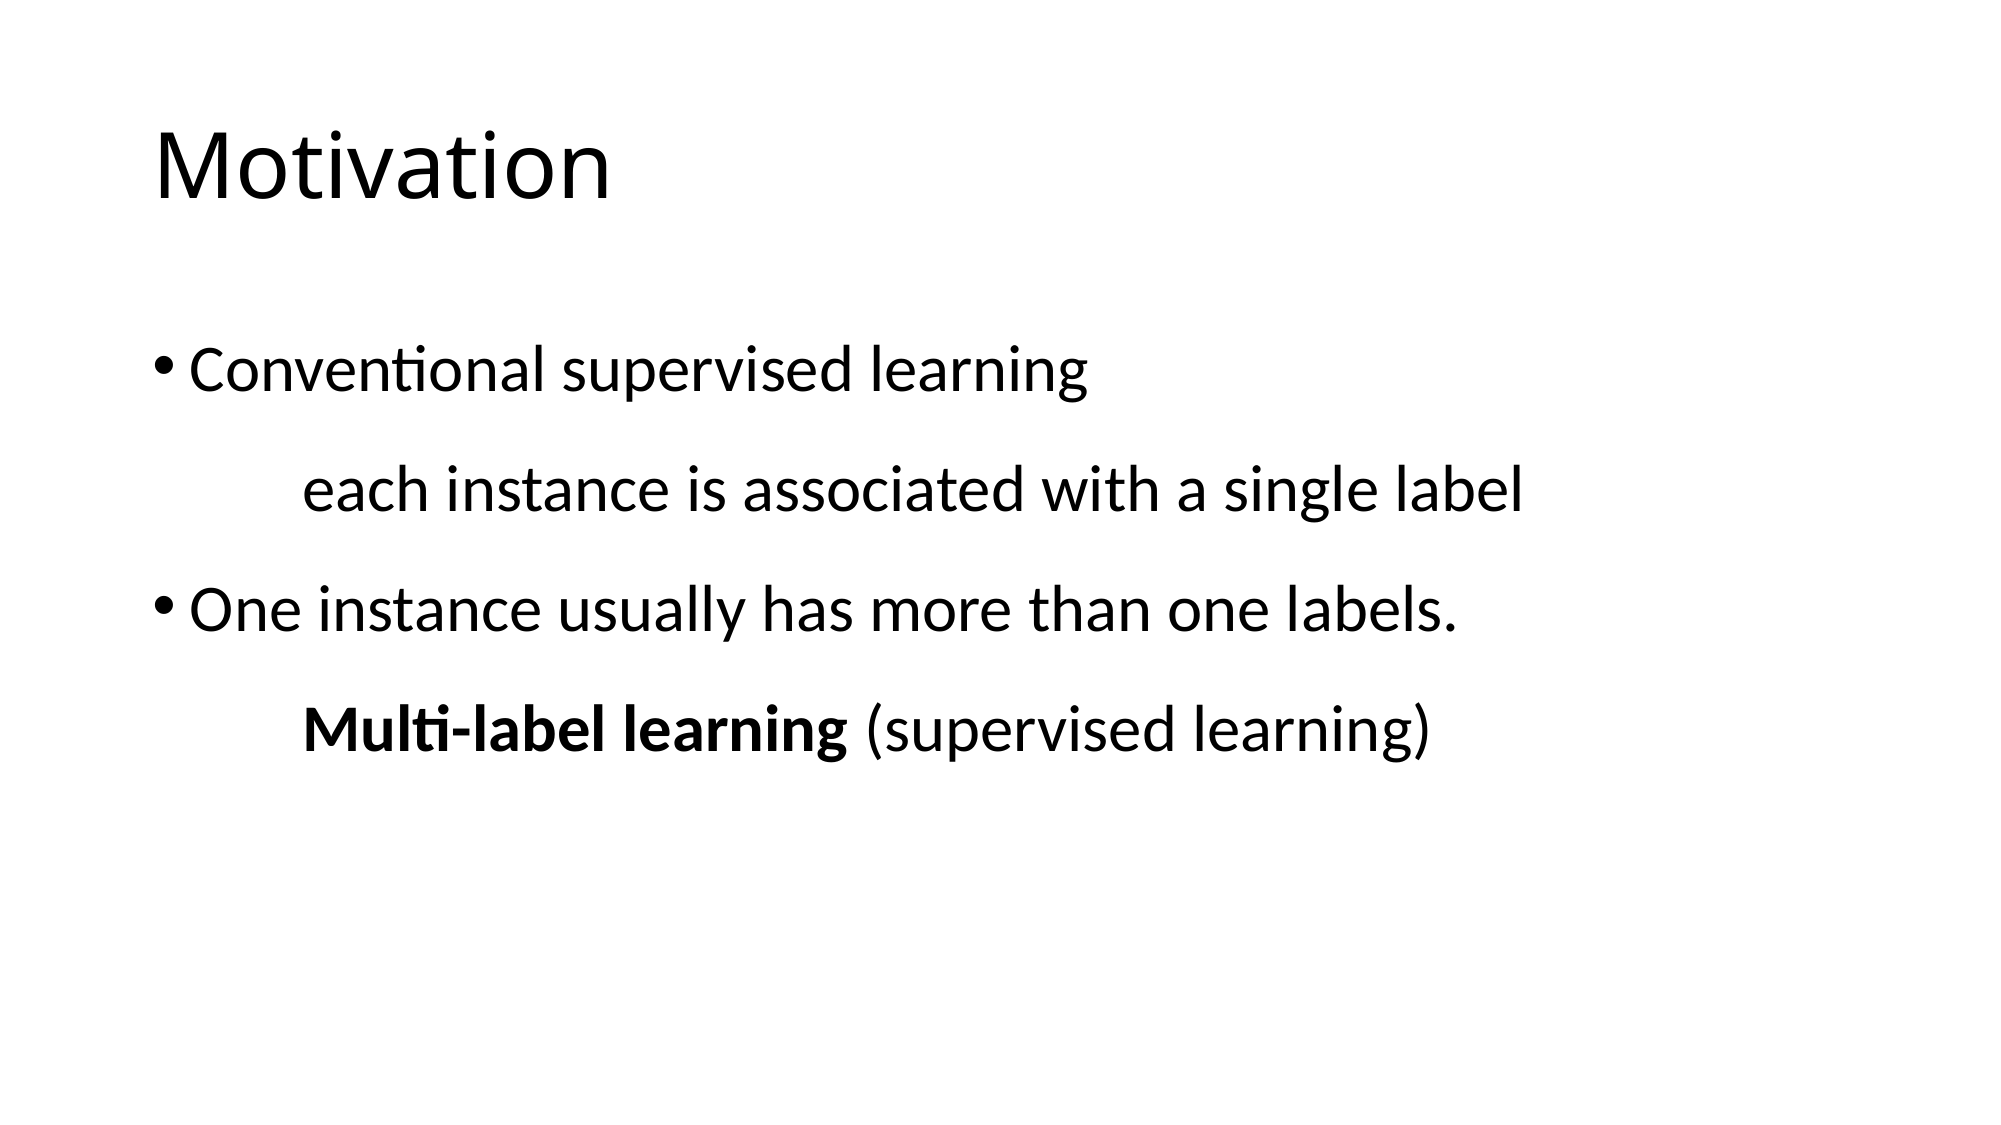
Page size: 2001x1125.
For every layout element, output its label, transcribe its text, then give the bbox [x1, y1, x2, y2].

list Conventional supervised learning each instance is associated with a single label One instance usually has more than one labels. Multi-label learning (supervised learning) [137, 277, 1775, 779]
title Motivation [137, 59, 1863, 278]
